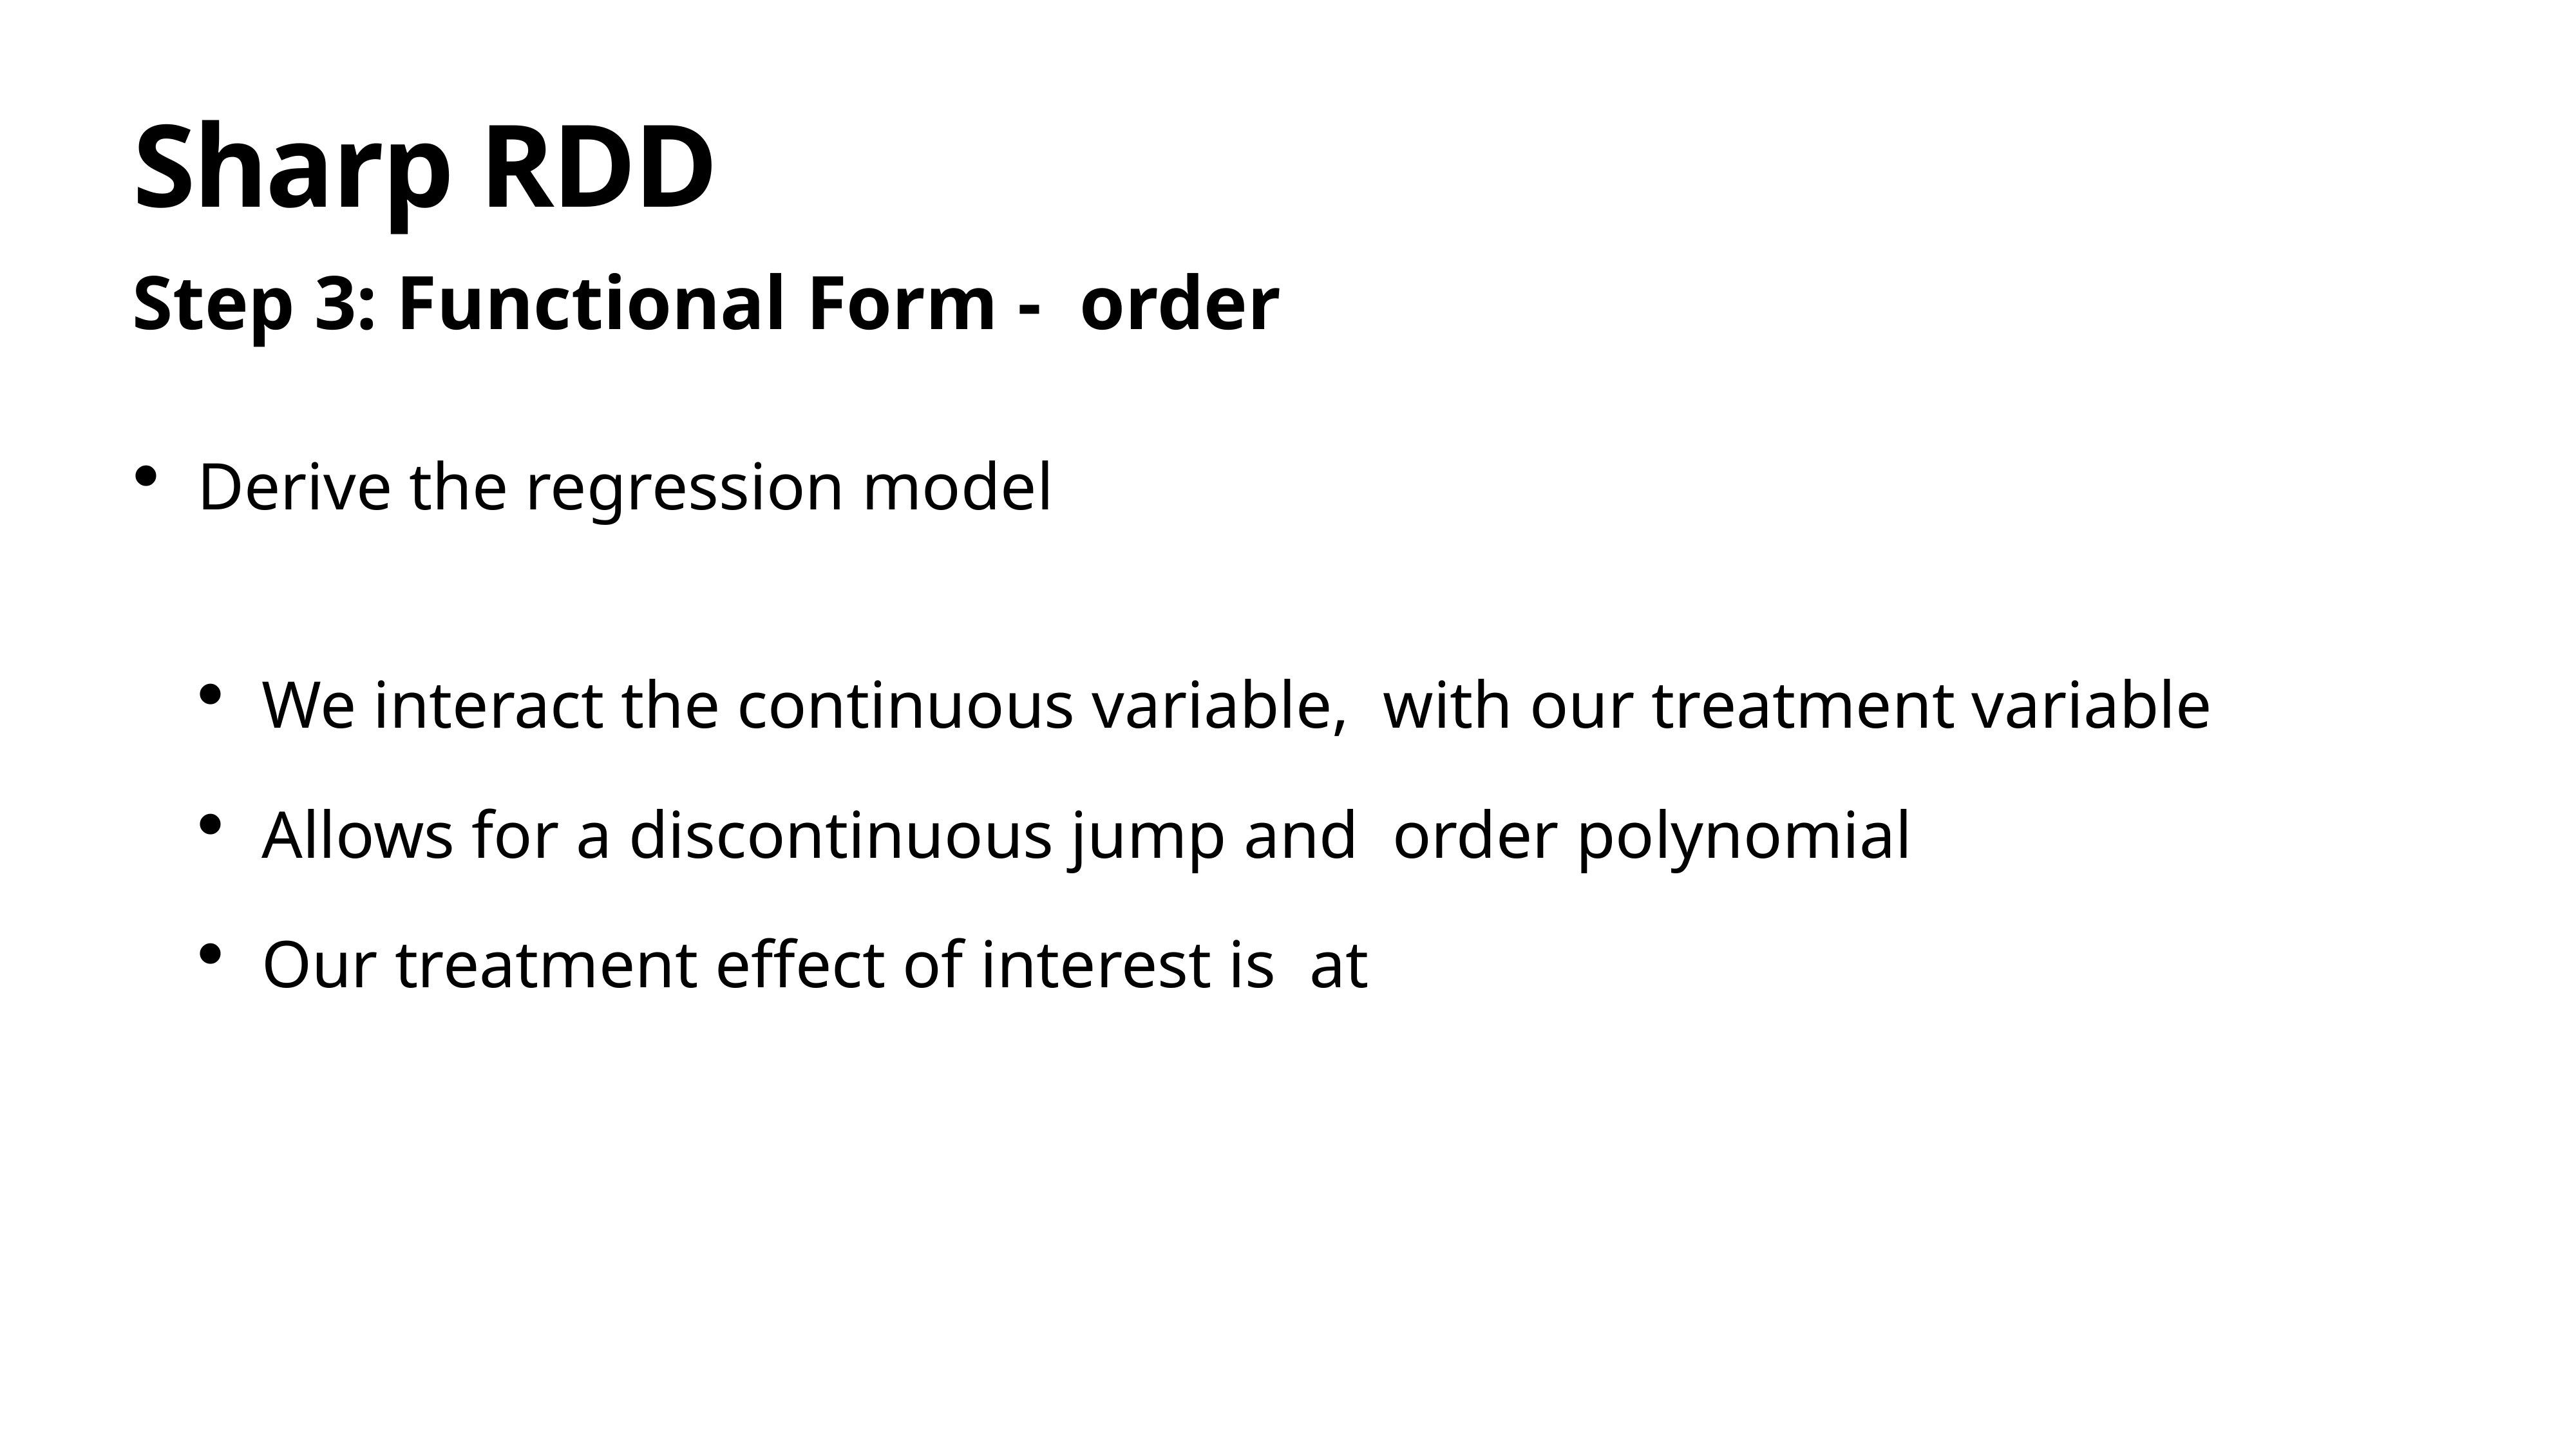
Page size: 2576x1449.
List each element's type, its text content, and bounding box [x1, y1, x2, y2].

title Sharp RDD [127, 113, 2449, 250]
list Step 3: Functional Form - order [127, 250, 2449, 350]
list Derive the regression model We interact the continuous variable, with our treatment variable Allows for a discontinuous jump and order polynomial Our treatment effect of interest is at [127, 448, 2449, 1321]
